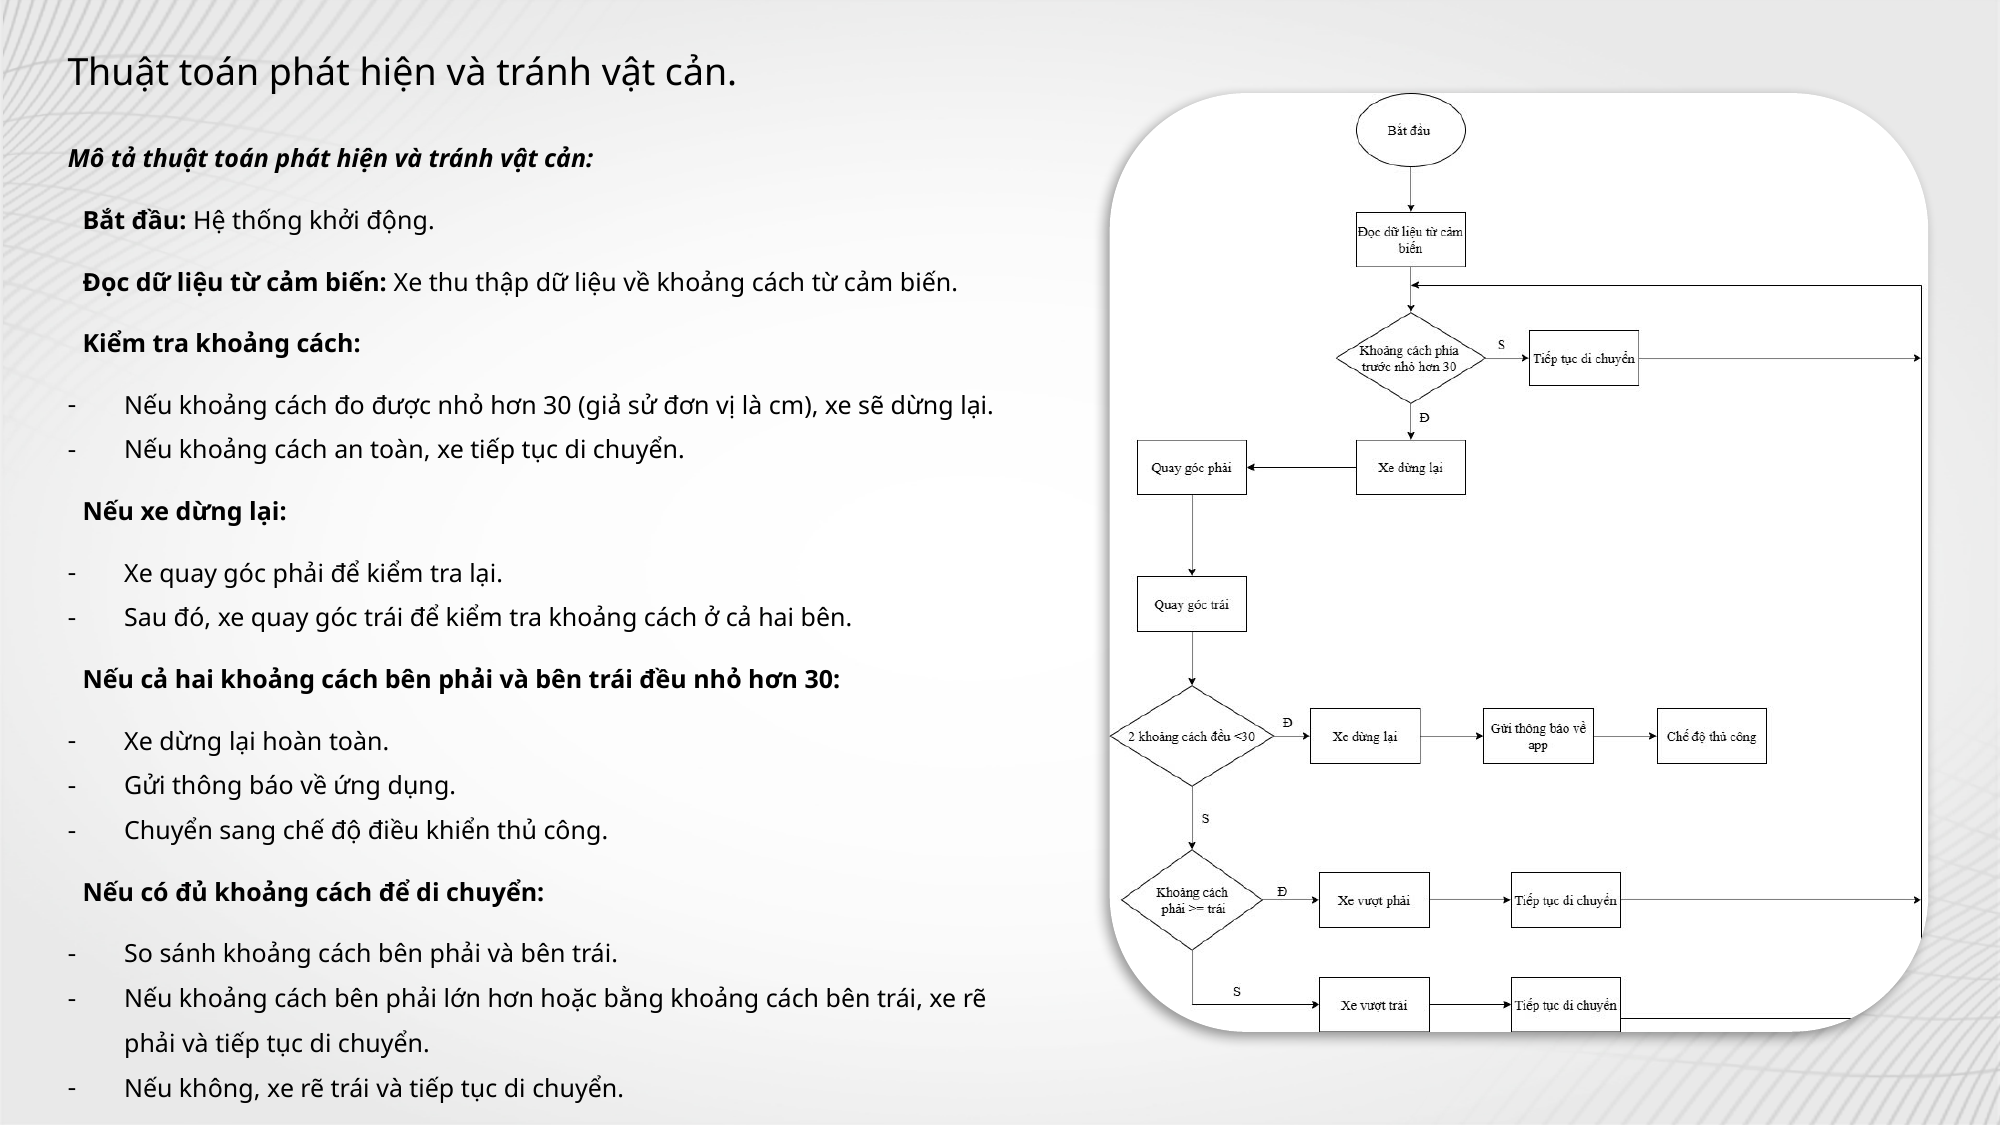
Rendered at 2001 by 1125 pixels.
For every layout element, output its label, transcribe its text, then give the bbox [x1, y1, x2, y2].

text_box Mô tả thuật toán phát hiện và tránh vật cản: Bắt đầu: Hệ thống khởi động. Đọc dữ liệu từ cảm biến: Xe thu thập dữ liệu về khoảng cách từ cảm biến. Kiểm tra khoảng cách: Nếu khoảng cách đo được nhỏ hơn 30 (giả sử đơn vị là cm), xe sẽ dừng lại. Nếu khoảng cách an toàn, xe tiếp tục di chuyển. Nếu xe dừng lại: Xe quay góc phải để kiểm tra lại. Sau đó, xe quay góc trái để kiểm tra khoảng cách ở cả hai bên. Nếu cả hai khoảng cách bên phải và bên trái đều nhỏ hơn 30: Xe dừng lại hoàn toàn. Gửi thông báo về ứng dụng. Chuyển sang chế độ điều khiển thủ công. Nếu có đủ khoảng cách để di chuyển: So sánh khoảng cách bên phải và bên trái. Nếu khoảng cách bên phải lớn hơn hoặc bằng khoảng cách bên trái, xe rẽ phải và tiếp tục di chuyển. Nếu không, xe rẽ trái và tiếp tục di chuyển. [53, 120, 1057, 1110]
picture [3, 0, 2000, 1125]
text_box Thuật toán phát hiện và tránh vật cản. [40, 10, 1044, 104]
